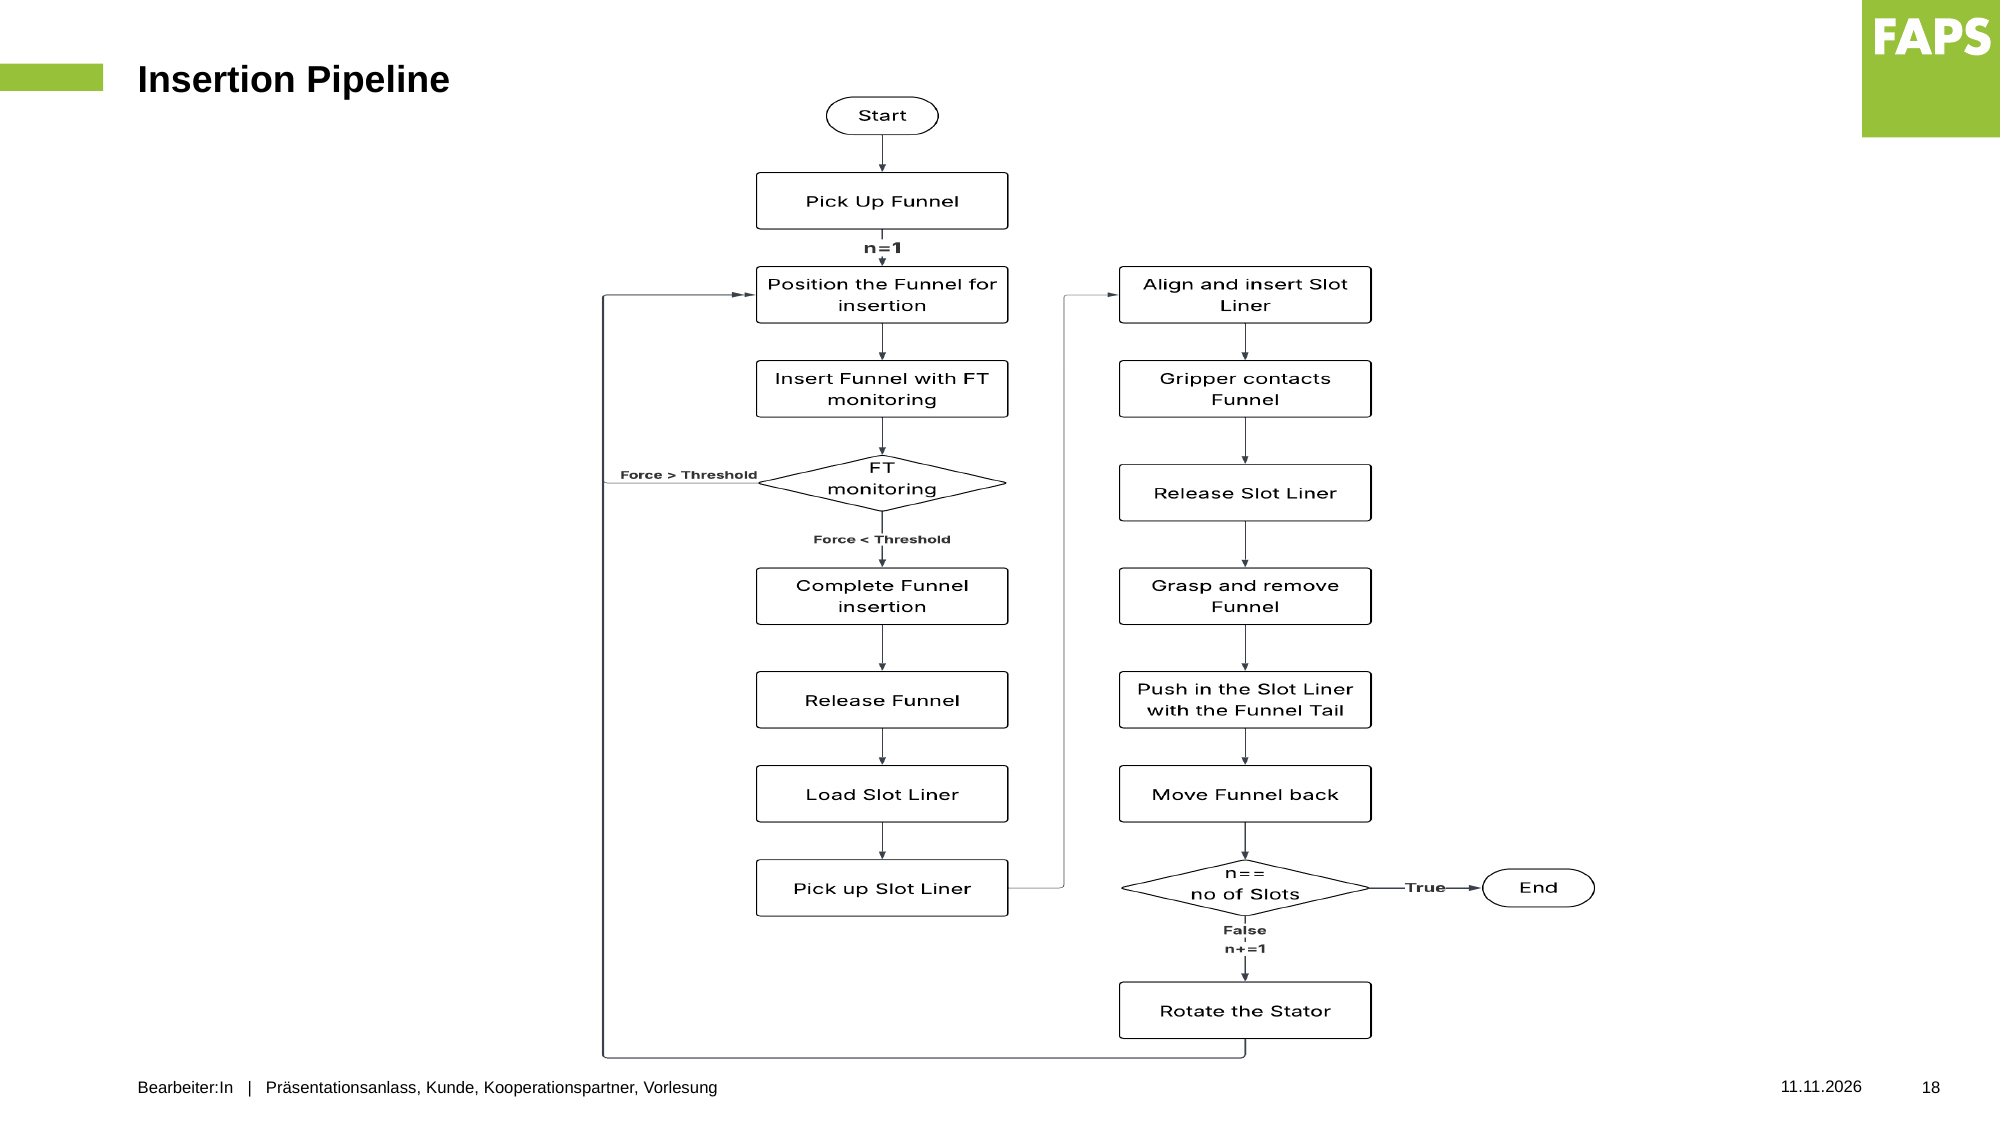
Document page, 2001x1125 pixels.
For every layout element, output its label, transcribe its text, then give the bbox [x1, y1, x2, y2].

footer Bearbeiter:In | Präsentationsanlass, Kunde, Kooperationspartner, Vorlesung [137, 1076, 1599, 1098]
picture [574, 78, 1622, 1077]
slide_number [1599, 1076, 1862, 1098]
title Insertion Pipeline [137, 54, 1828, 138]
slide_number 18 [1862, 1076, 2000, 1098]
